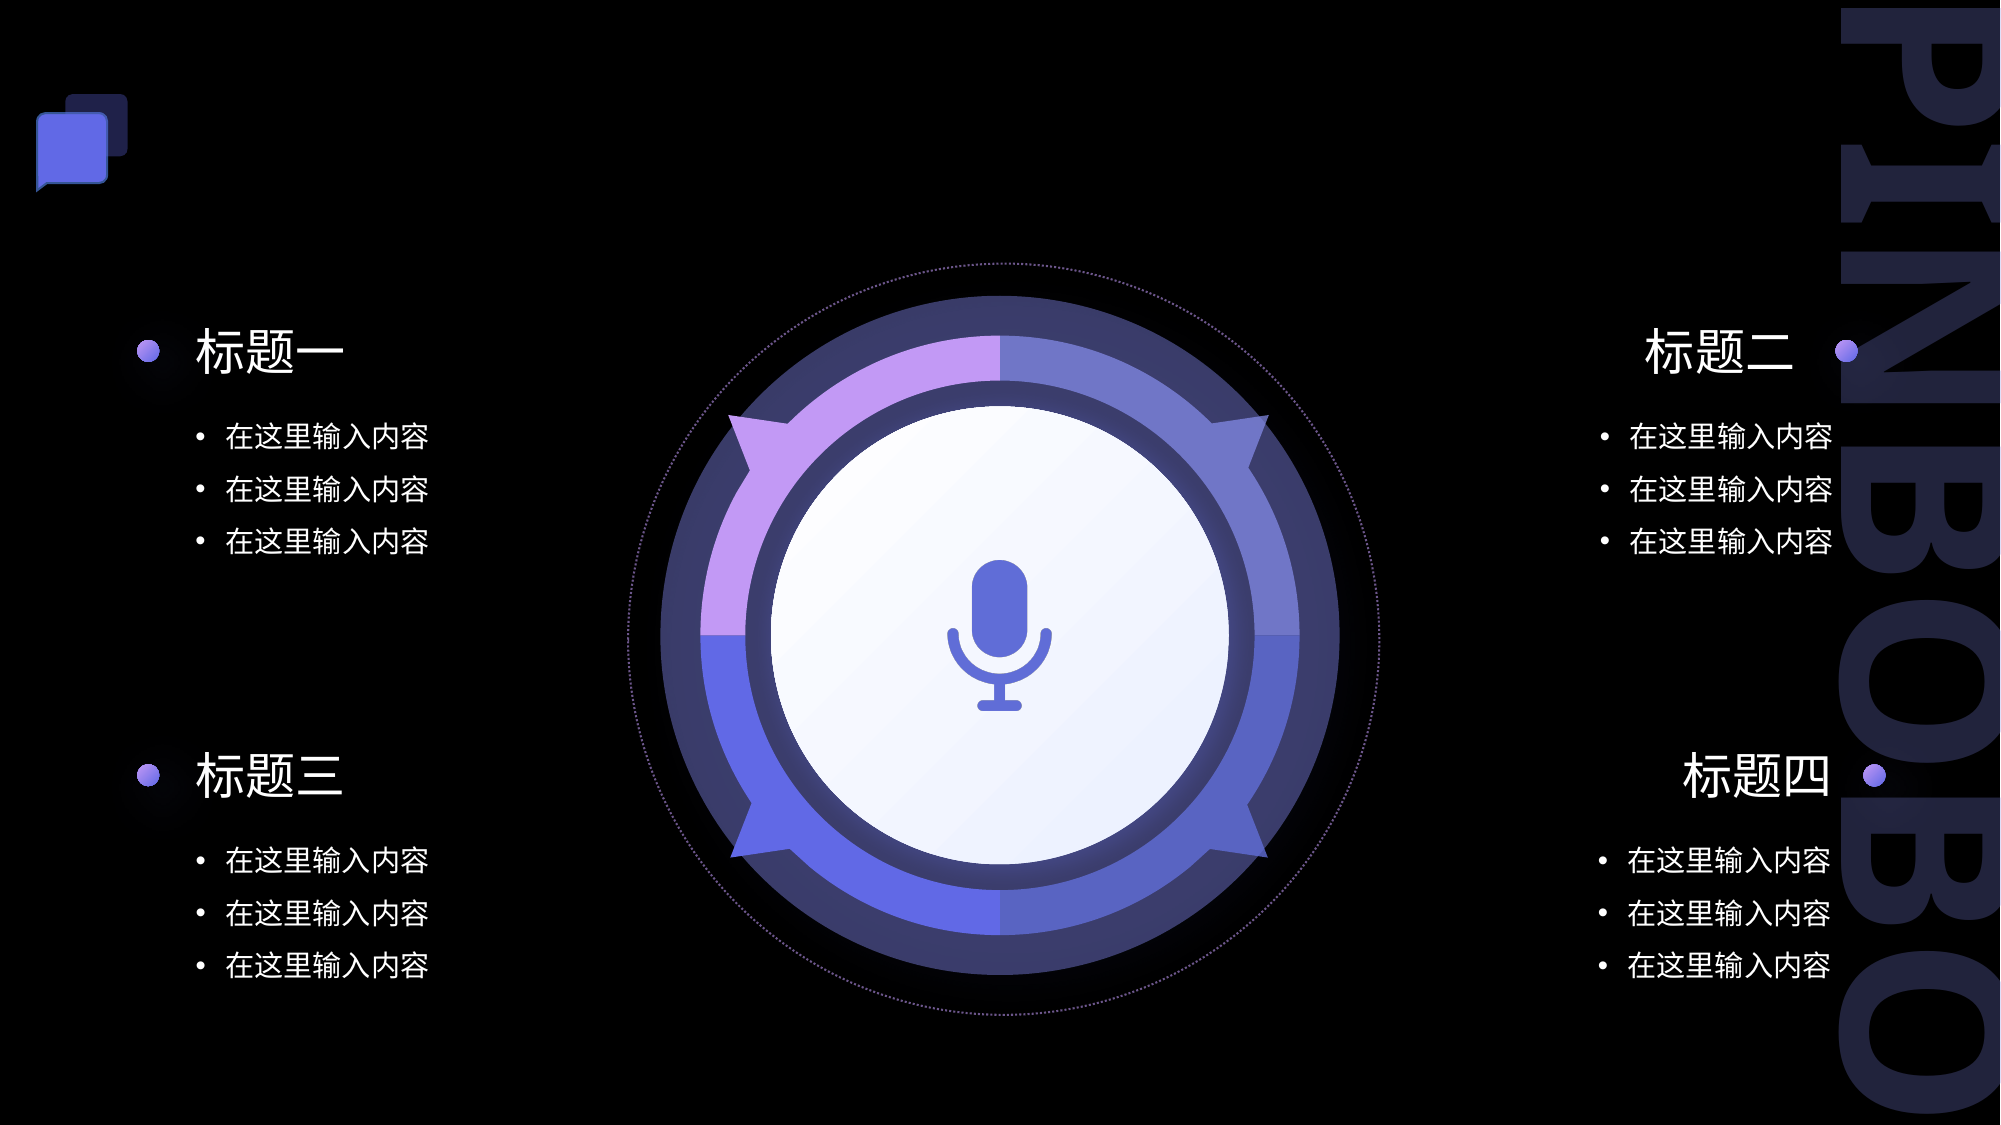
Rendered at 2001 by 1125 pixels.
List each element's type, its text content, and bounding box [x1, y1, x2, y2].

text_box 在这里输入内容 在这里输入内容 在这里输入内容 [1433, 817, 1847, 990]
text_box [137, 340, 160, 362]
text_box 标题一 [180, 313, 569, 388]
text_box [1835, 340, 1858, 362]
text_box 在这里输入内容 在这里输入内容 在这里输入内容 [180, 817, 642, 990]
text_box [628, 263, 1380, 1015]
text_box [1863, 764, 1886, 787]
text_box 标题二 [1492, 313, 1810, 388]
text_box [137, 764, 160, 787]
picture [924, 559, 1076, 711]
text_box 标题三 [180, 737, 569, 813]
text_box 在这里输入内容 在这里输入内容 在这里输入内容 [1436, 393, 1849, 566]
text_box 在这里输入内容 在这里输入内容 在这里输入内容 [180, 393, 602, 566]
text_box 标题四 [1529, 737, 1847, 813]
